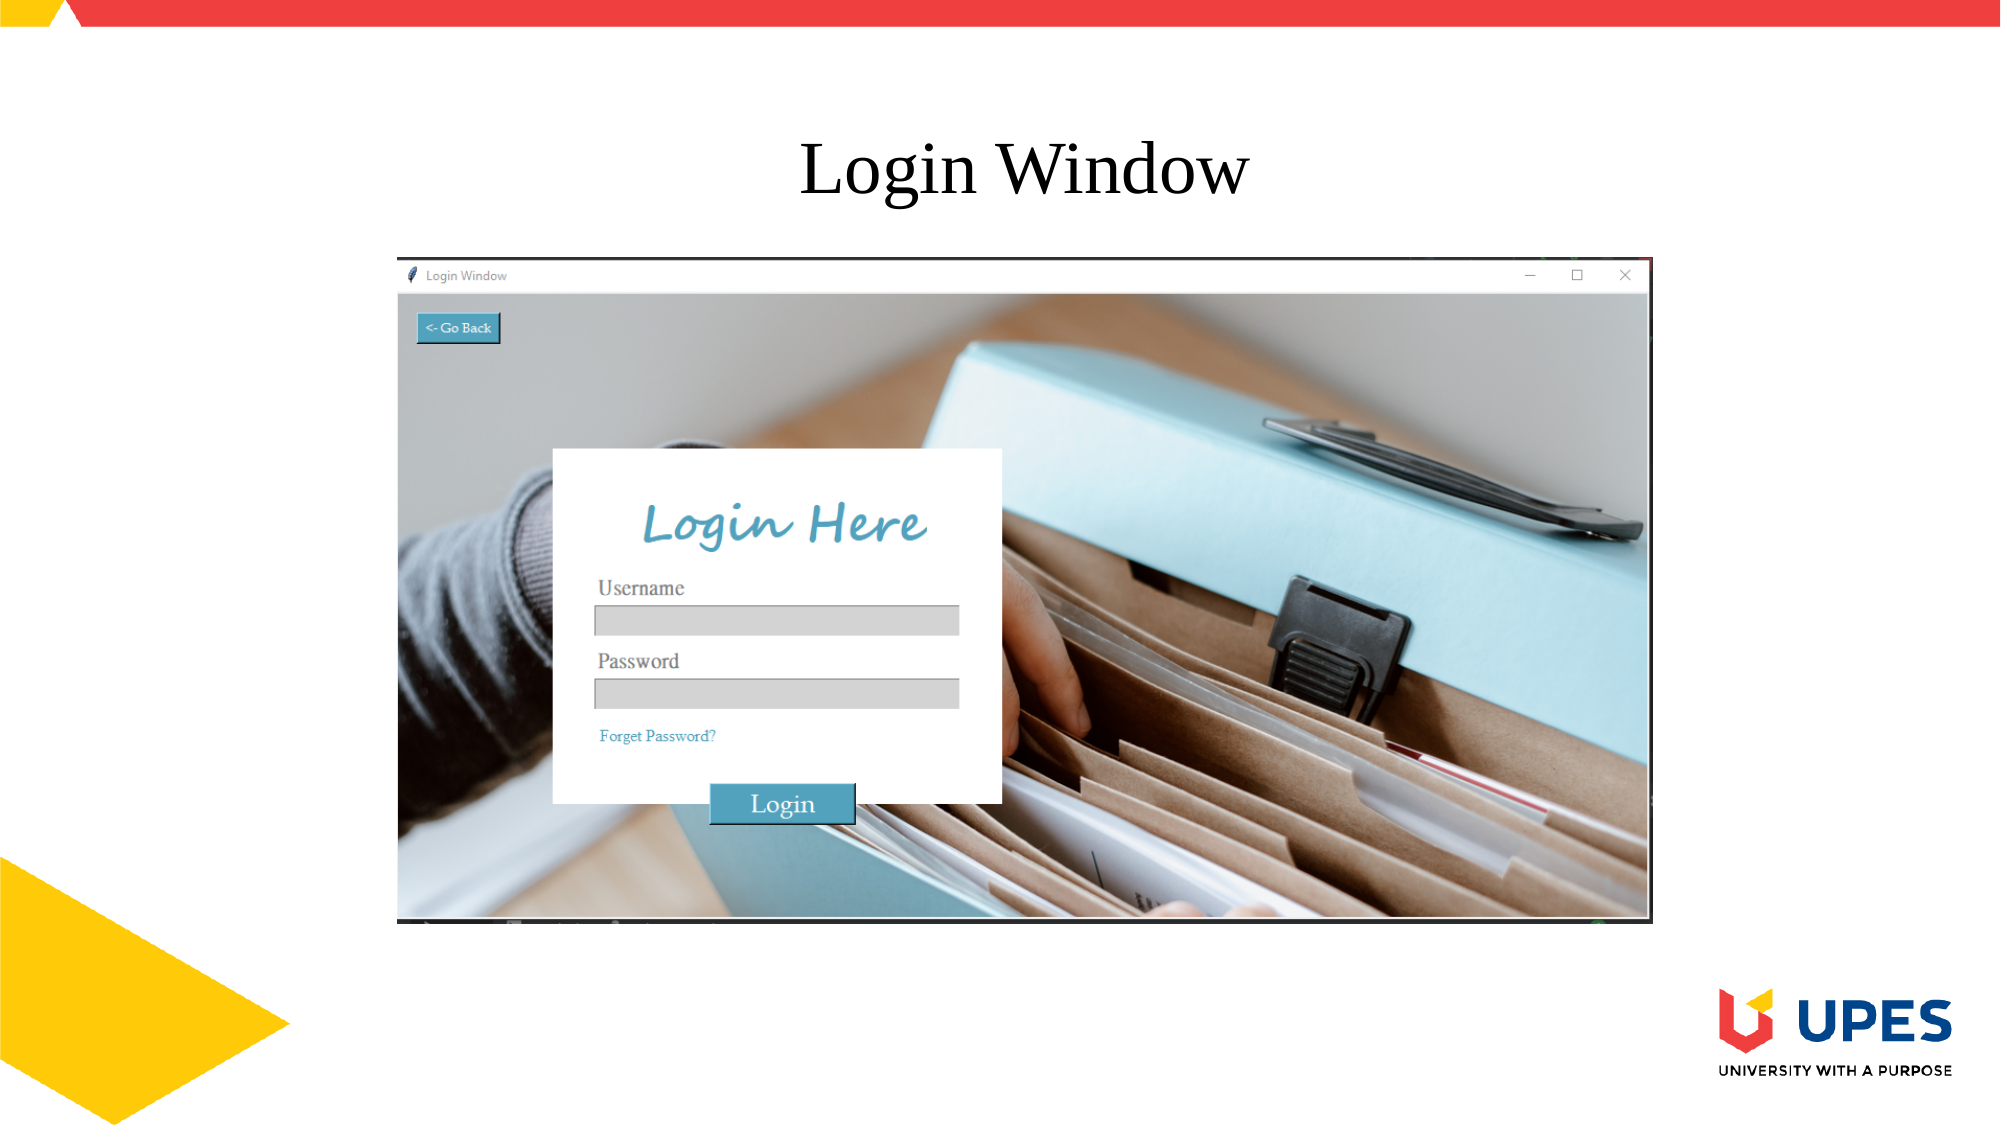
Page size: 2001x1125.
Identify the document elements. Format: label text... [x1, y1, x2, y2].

picture [0, 0, 2001, 1125]
title Login Window [124, 69, 1926, 259]
